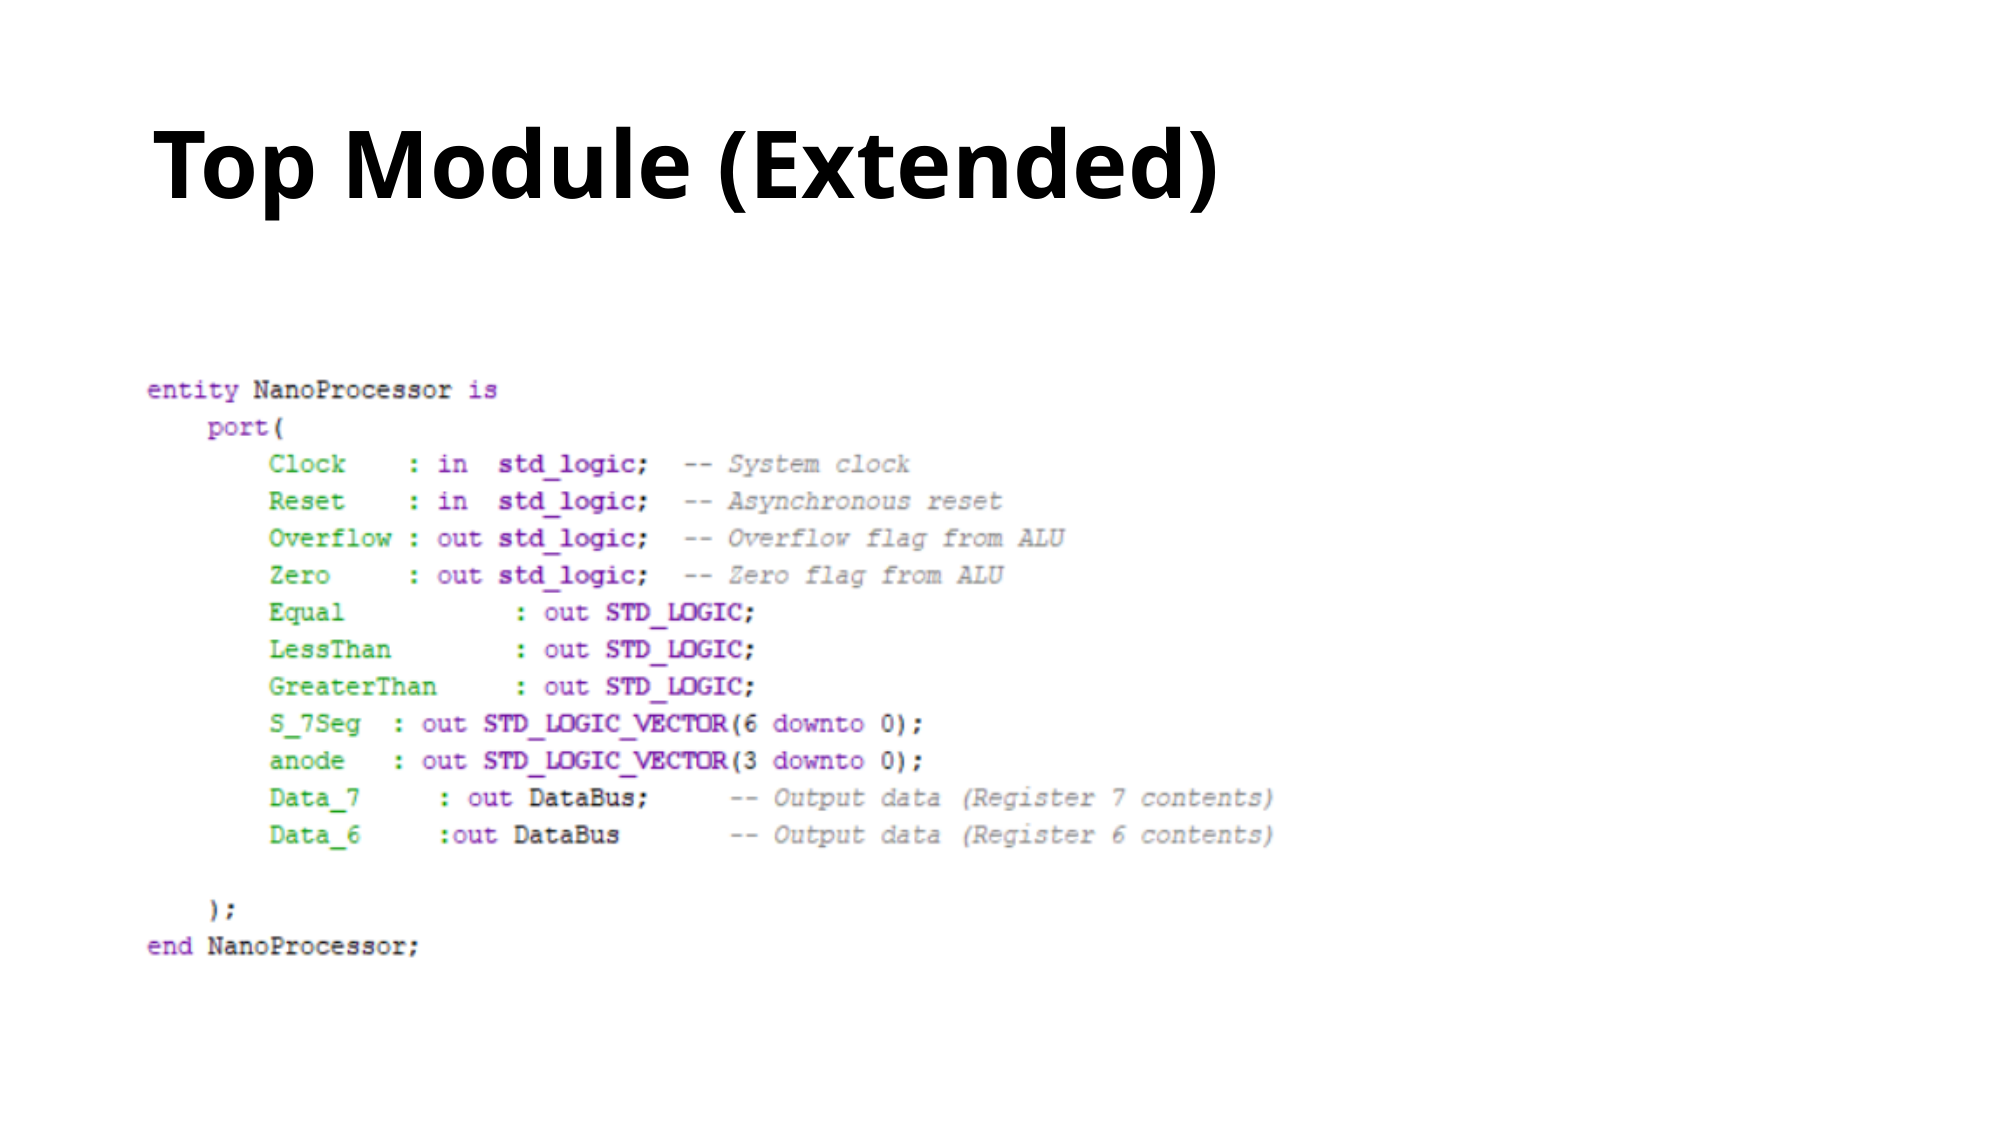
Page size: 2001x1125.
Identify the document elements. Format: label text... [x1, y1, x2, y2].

title Top Module (Extended) [137, 59, 1863, 278]
picture [137, 360, 1392, 982]
